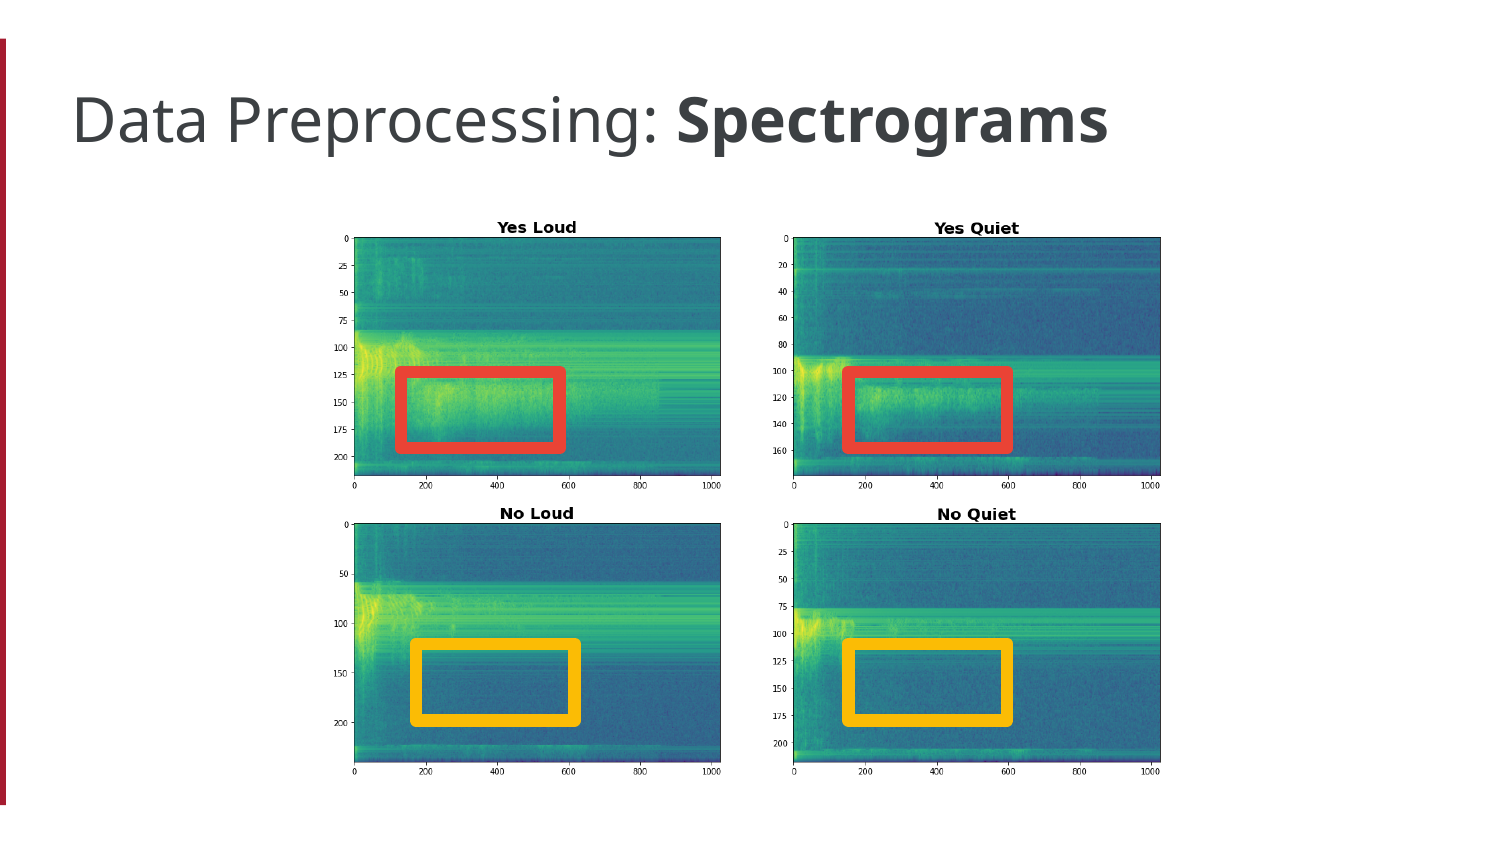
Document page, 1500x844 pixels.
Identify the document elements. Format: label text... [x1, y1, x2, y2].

title Data Preprocessing: Spectrograms [56, 74, 1336, 163]
picture [329, 218, 1170, 779]
